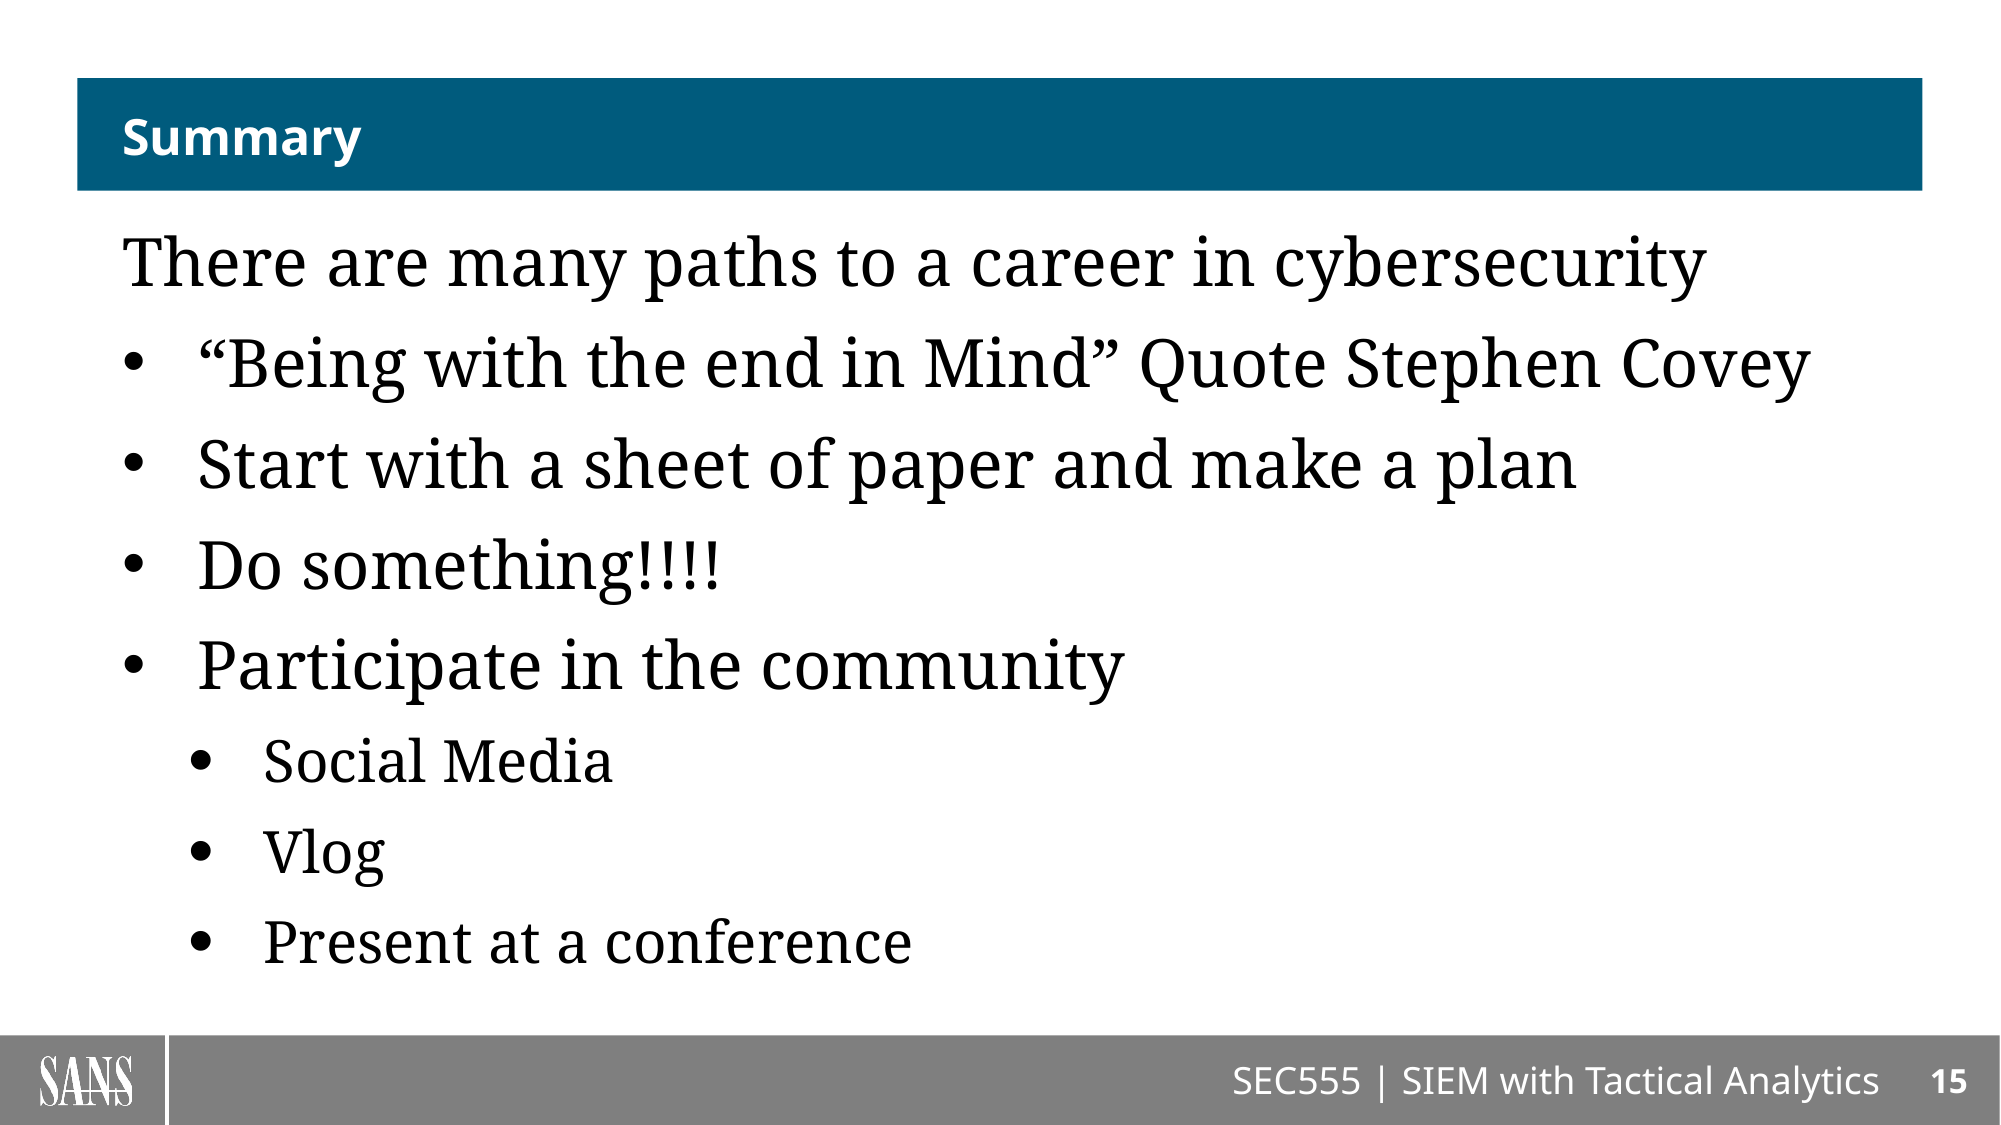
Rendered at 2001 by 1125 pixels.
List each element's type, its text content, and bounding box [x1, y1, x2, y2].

list There are many paths to a career in cybersecurity “Being with the end in Mind” Quote Stephen Covey Start with a sheet of paper and make a plan Do something!!!! Participate in the community Social Media Vlog Present at a conference [107, 212, 1893, 1013]
title Summary [107, 78, 1893, 191]
